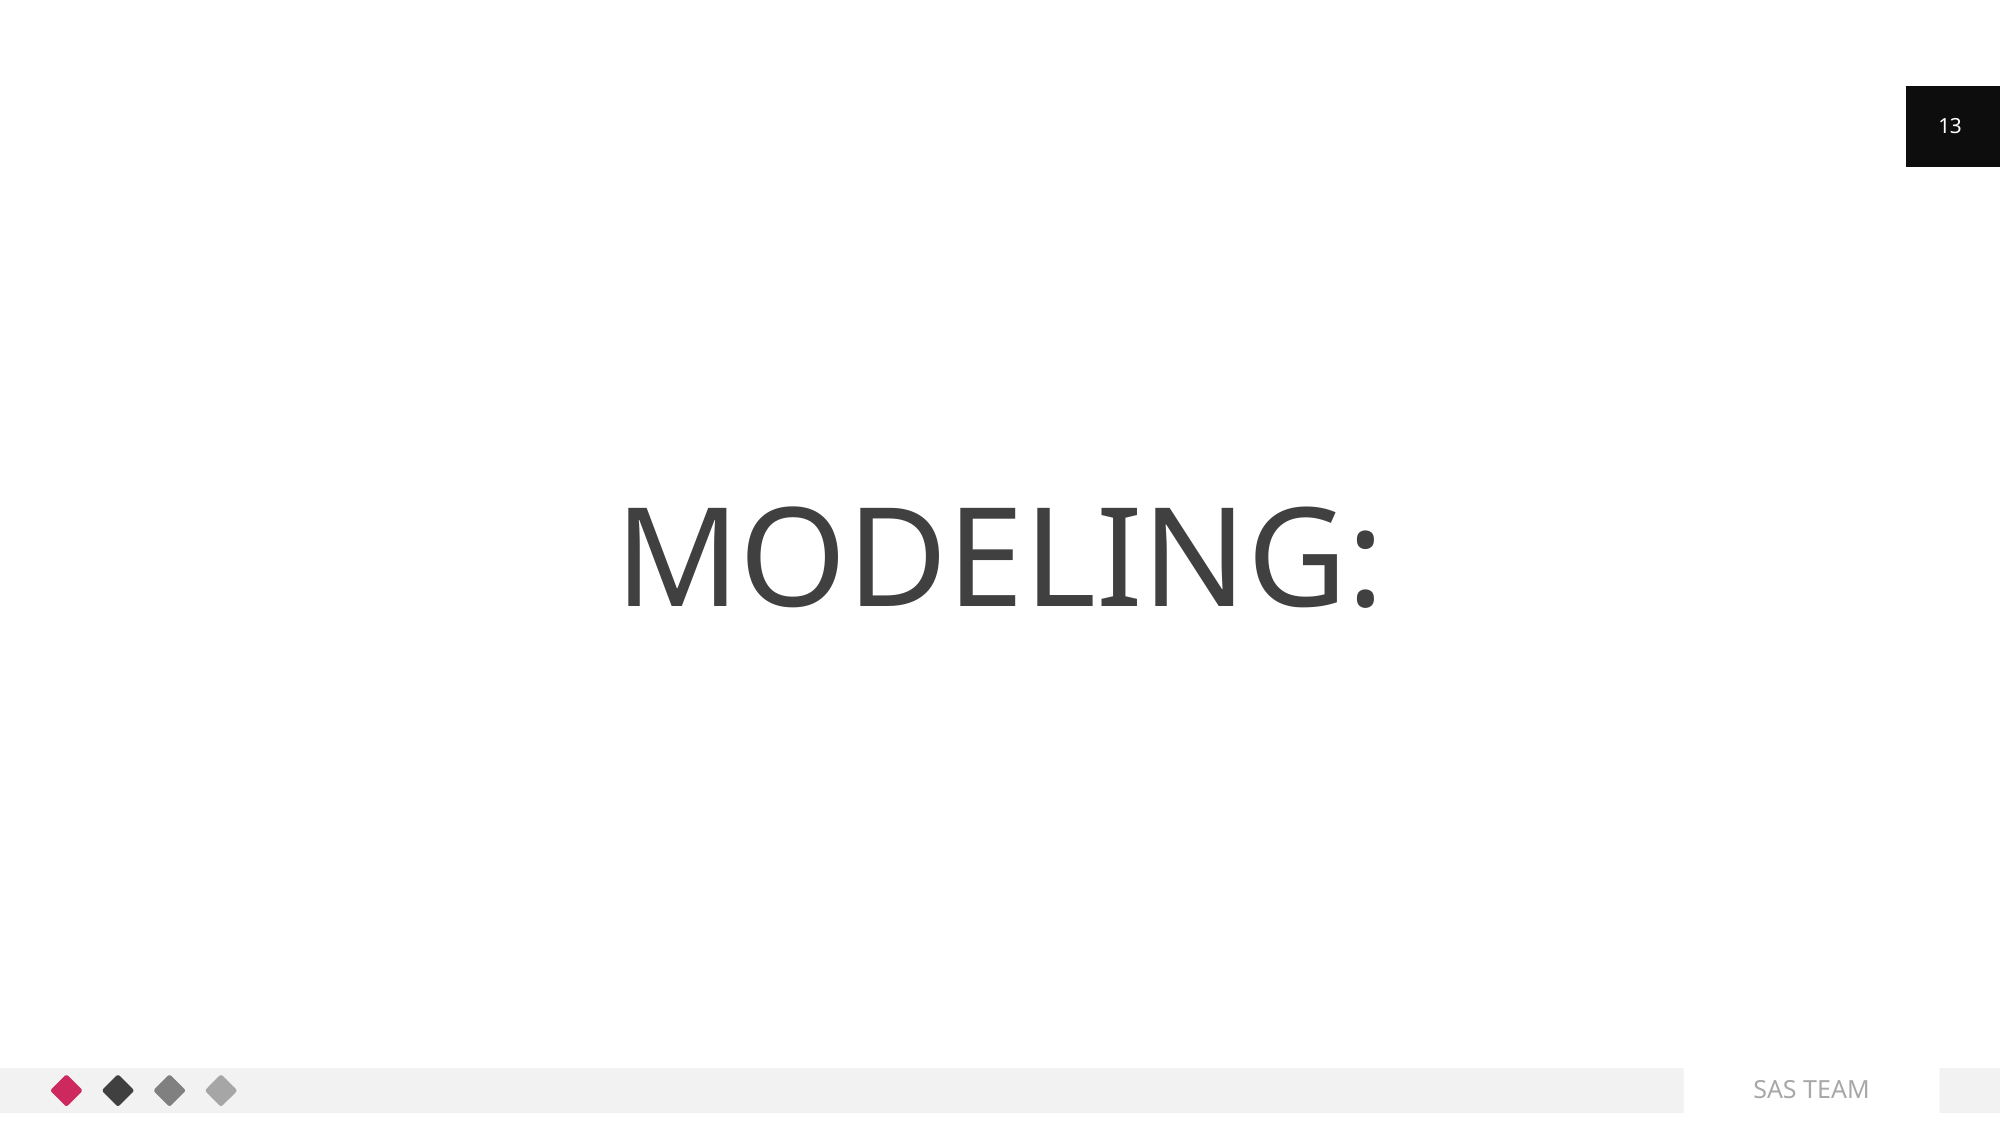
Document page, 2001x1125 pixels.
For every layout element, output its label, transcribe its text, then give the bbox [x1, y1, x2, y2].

title Modeling: [137, 487, 1863, 638]
slide_number 13 [1915, 96, 1985, 157]
footer SAS TEAM [1683, 1067, 1940, 1114]
